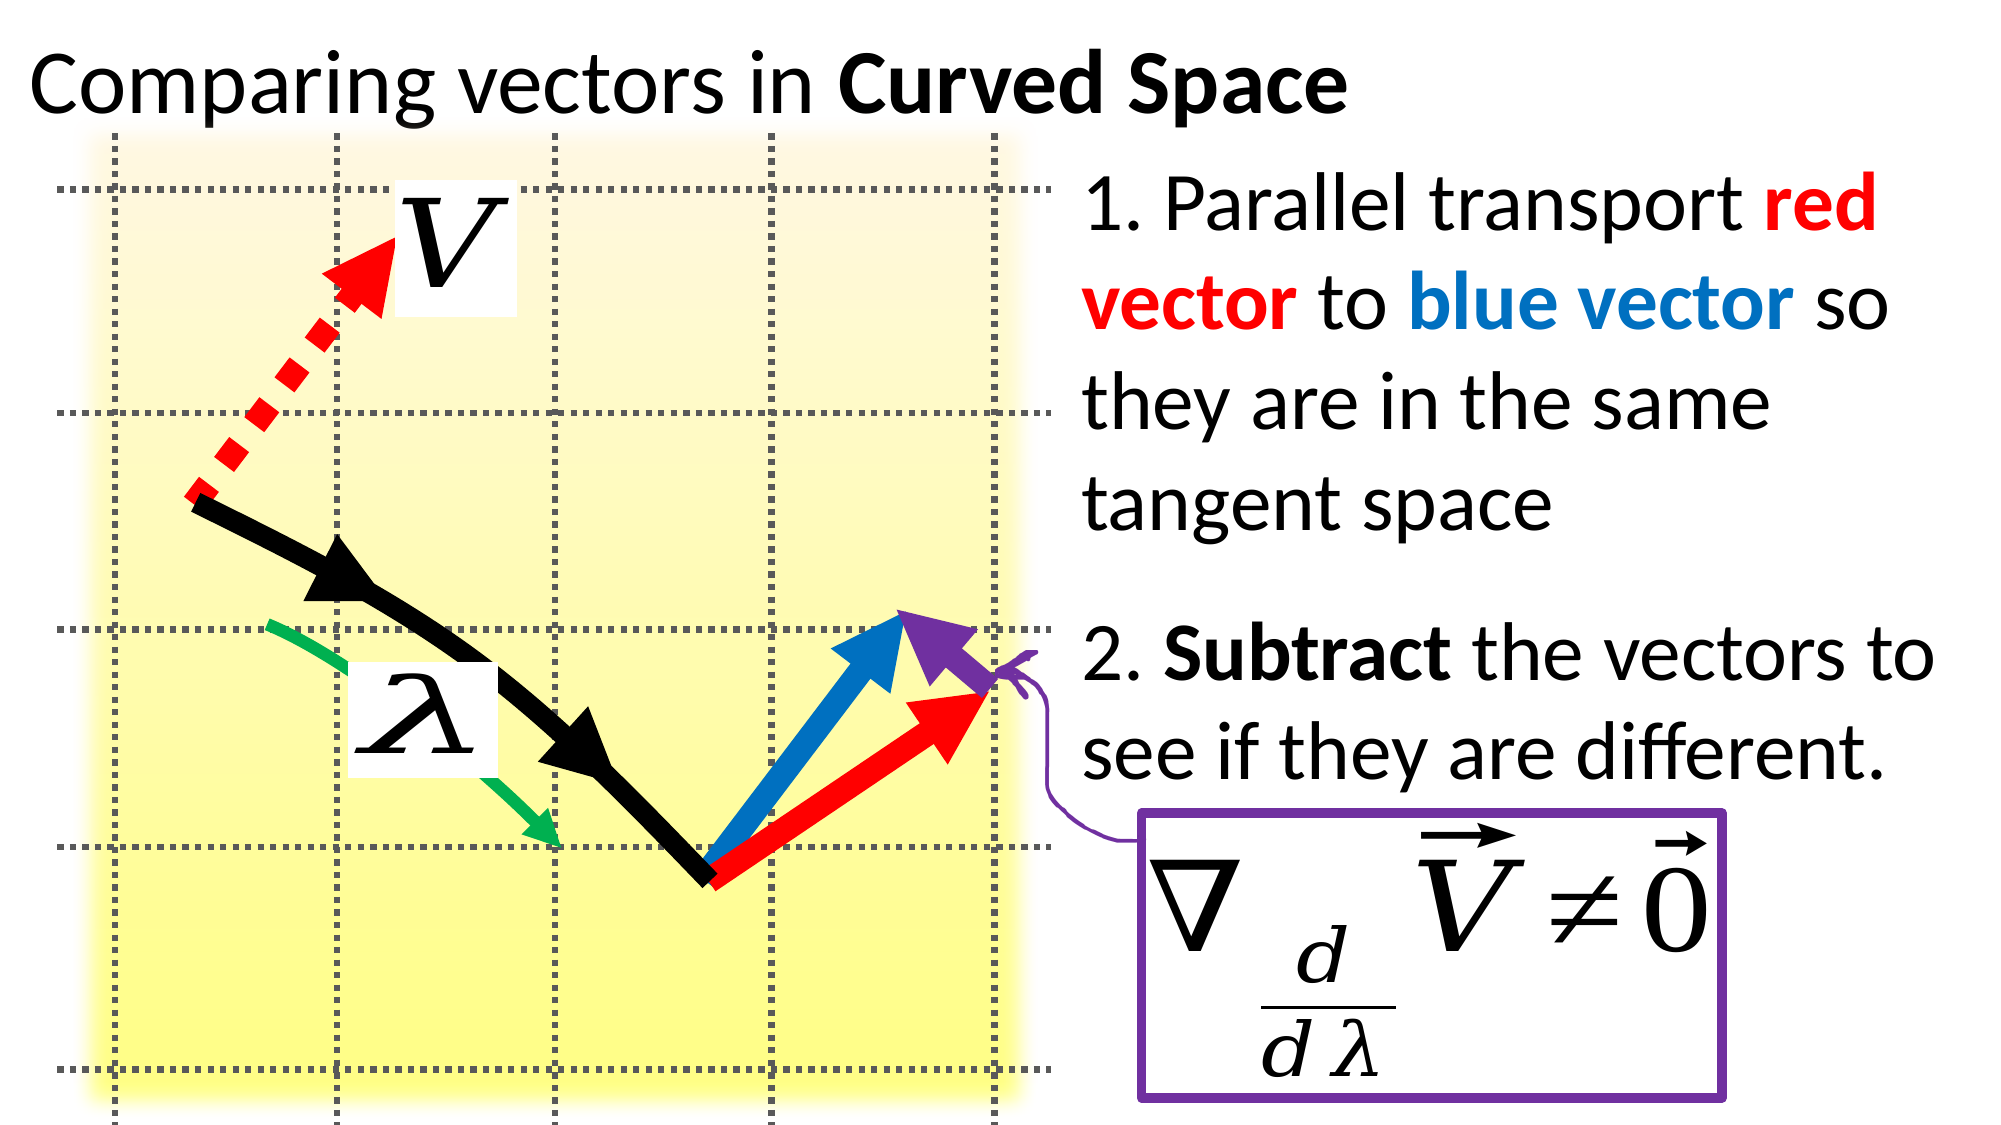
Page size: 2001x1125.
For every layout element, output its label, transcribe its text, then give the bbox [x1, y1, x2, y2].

text_box 1. Parallel transport red vector to blue vector so they are in the same tangent space 2. Subtract the vectors to see if they are different. [1066, 139, 1989, 804]
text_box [193, 236, 397, 505]
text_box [160, 698, 768, 896]
picture [1051, 650, 1156, 852]
text_box Comparing vectors in Curved Space [14, 14, 1418, 140]
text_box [896, 609, 991, 689]
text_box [710, 691, 989, 881]
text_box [57, 115, 1051, 1125]
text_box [195, 502, 710, 698]
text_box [710, 611, 906, 691]
